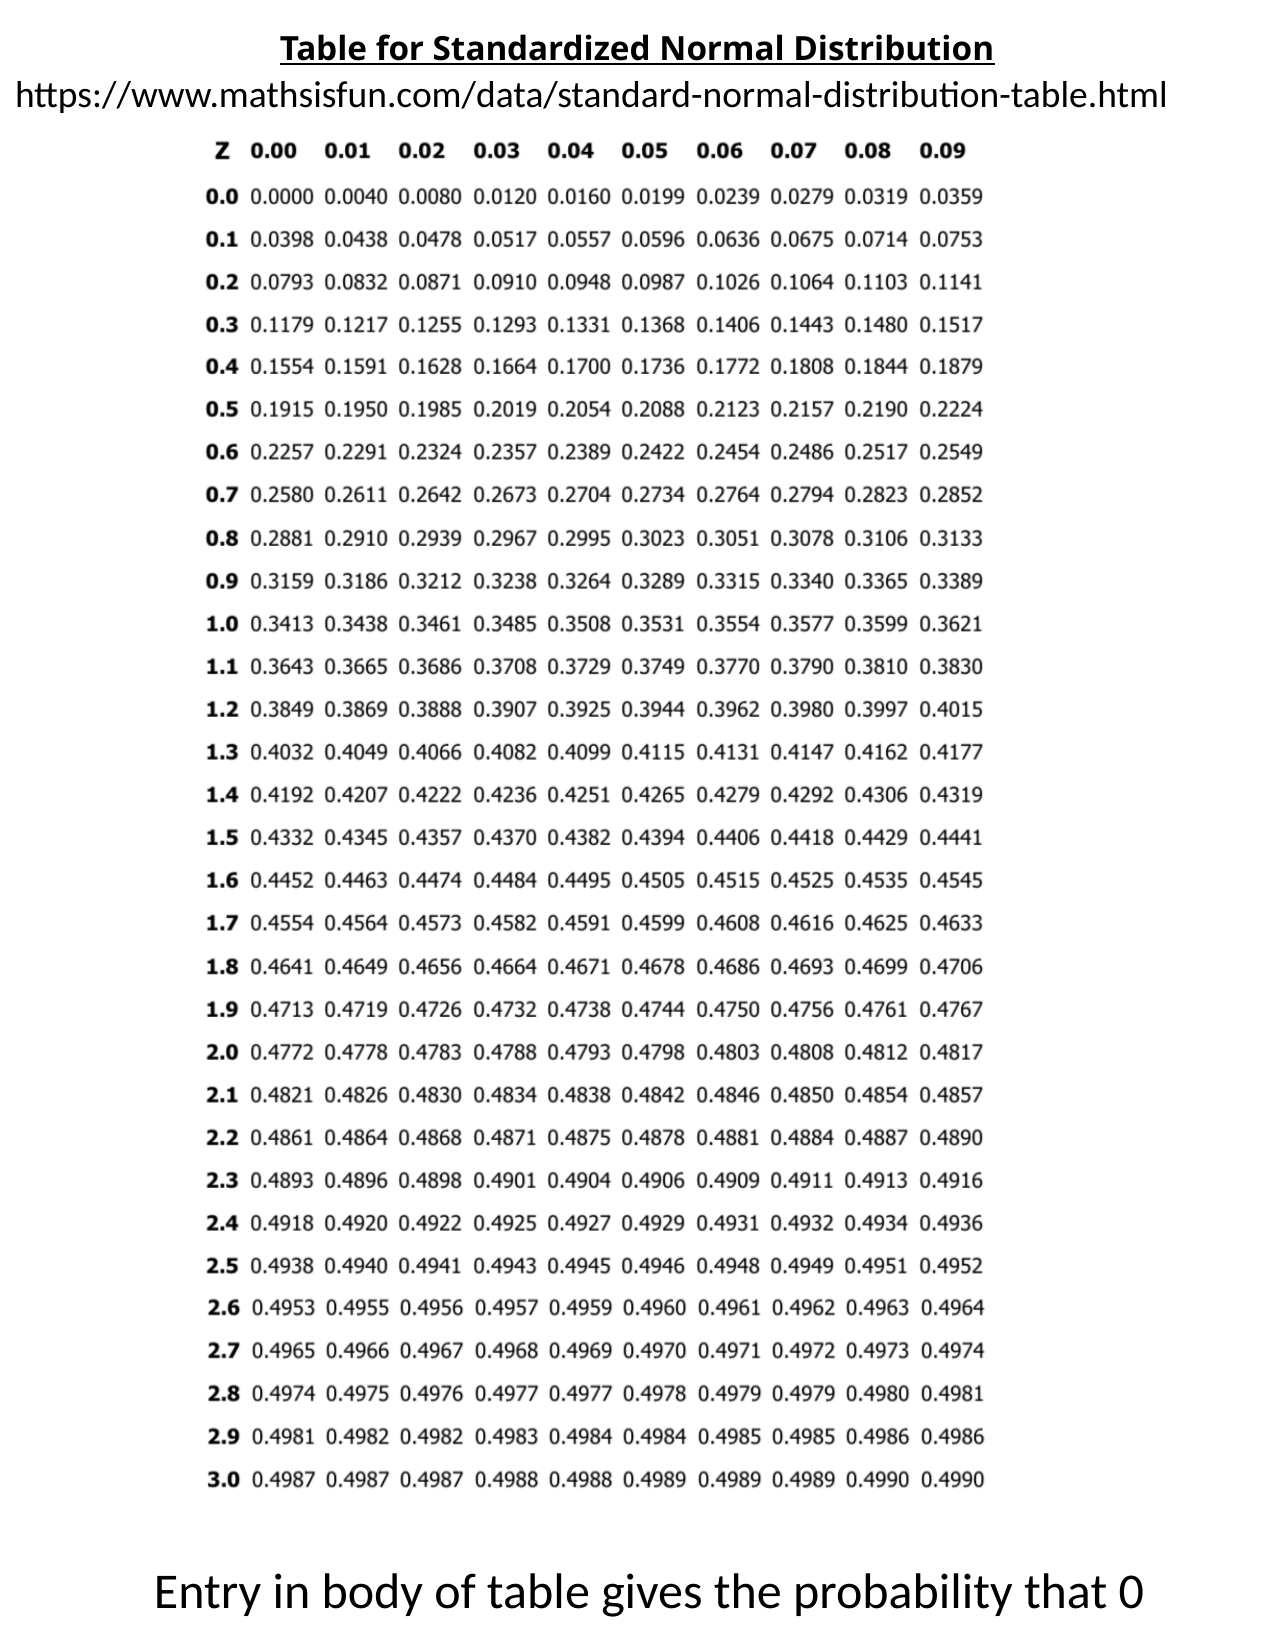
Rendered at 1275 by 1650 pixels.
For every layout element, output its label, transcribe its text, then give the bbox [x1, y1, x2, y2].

picture [171, 127, 1011, 1524]
list https://www.mathsisfun.com/data/standard-normal-distribution-table.html [0, 67, 1275, 1288]
title Table for Standardized Normal Distribution [87, 24, 1188, 67]
